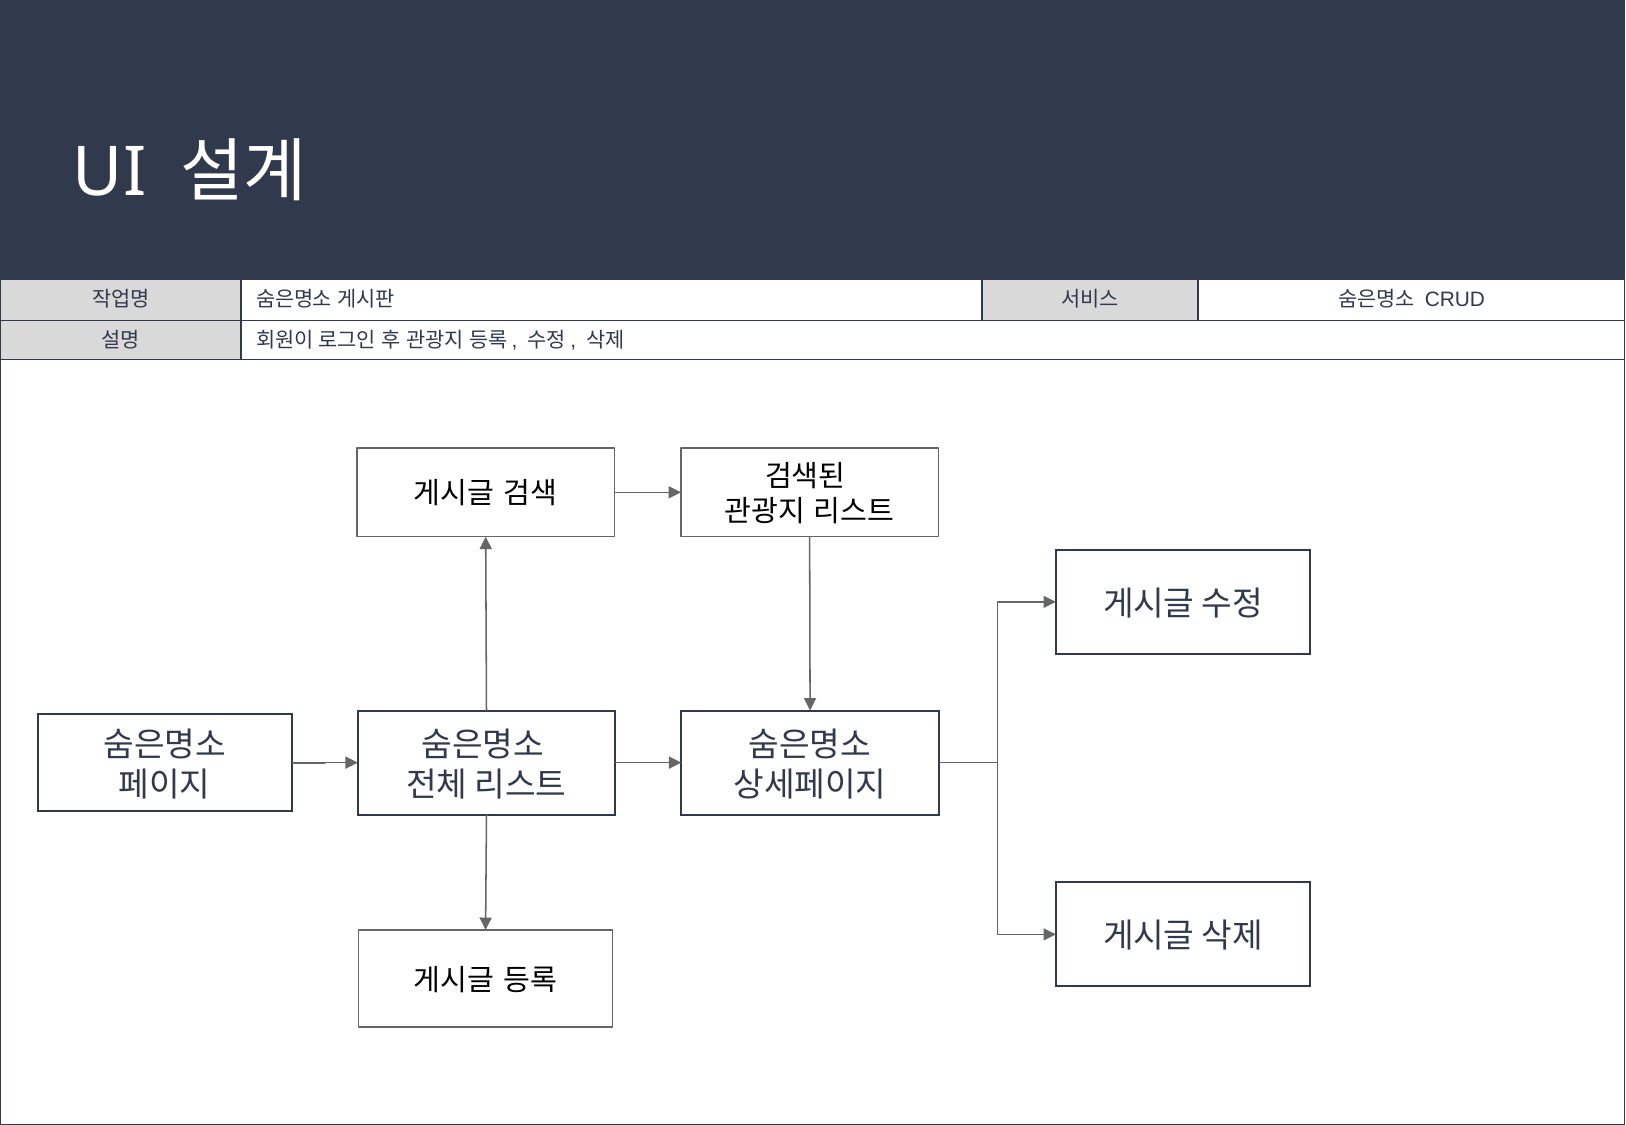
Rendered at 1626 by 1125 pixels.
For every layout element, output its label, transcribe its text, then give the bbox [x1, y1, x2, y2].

title UI 설계 [55, 109, 1570, 246]
text_box 숨은명소 상세페이지 [681, 710, 933, 815]
text_box 검색된 관광지 리스트 [680, 447, 939, 537]
text_box 게시글 수정 [1055, 549, 1311, 654]
table_cell [1, 360, 1624, 1124]
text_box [938, 762, 1057, 935]
text_box 게시글 등록 [358, 929, 613, 1028]
text_box 게시글 검색 [356, 447, 615, 537]
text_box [938, 601, 1057, 762]
table_header 작업명 [1, 280, 240, 320]
text_box 숨은명소 전체 리스트 [357, 710, 616, 815]
table_cell 회원이 로그인 후 관광지 등록, 수정, 삭제 [242, 321, 1624, 359]
text_box 게시글 삭제 [1055, 882, 1311, 987]
table_header 숨은명소 게시판 [242, 280, 981, 320]
table_cell 설명 [1, 321, 240, 359]
table_header 숨은명소 CRUD [1199, 280, 1624, 320]
text_box 숨은명소 페이지 [37, 714, 292, 812]
table_header 서비스 [983, 280, 1197, 320]
